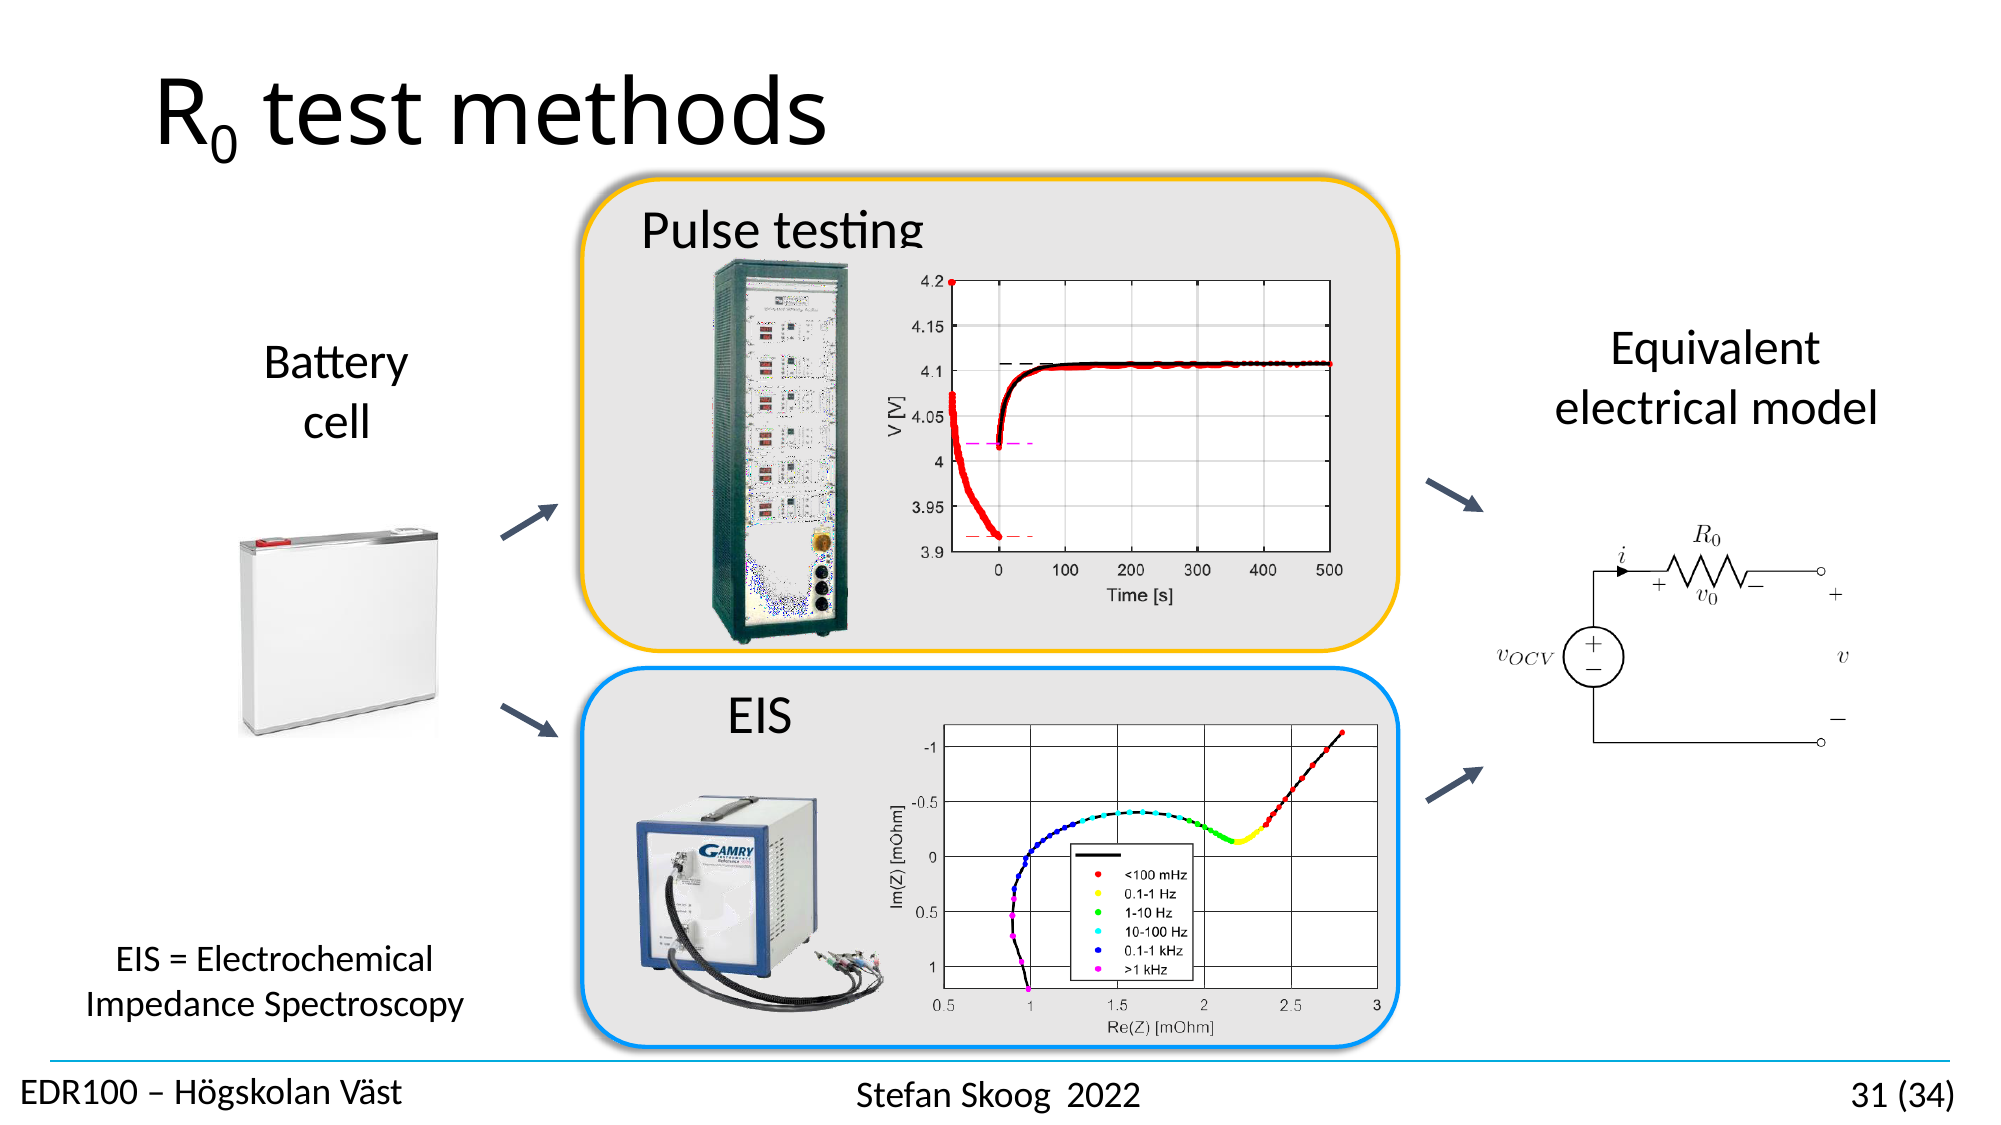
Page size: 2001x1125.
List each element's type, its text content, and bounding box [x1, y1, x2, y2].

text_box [499, 282, 1485, 1036]
title R0 test methods Pulse testing [146, 20, 934, 260]
picture [1496, 524, 1849, 747]
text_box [238, 166, 1405, 1062]
text_box EIS = Electrochemical Impedance Spectroscopy [83, 931, 233, 1024]
picture [864, 248, 1357, 623]
slide_number 31 (34) [1844, 1076, 1960, 1125]
text_box Equivalent electrical model [1552, 312, 1882, 435]
slide_number Stefan Skoog 2022 [853, 1076, 1147, 1125]
footer EDR100 – Högskolan Väst [17, 1074, 407, 1125]
